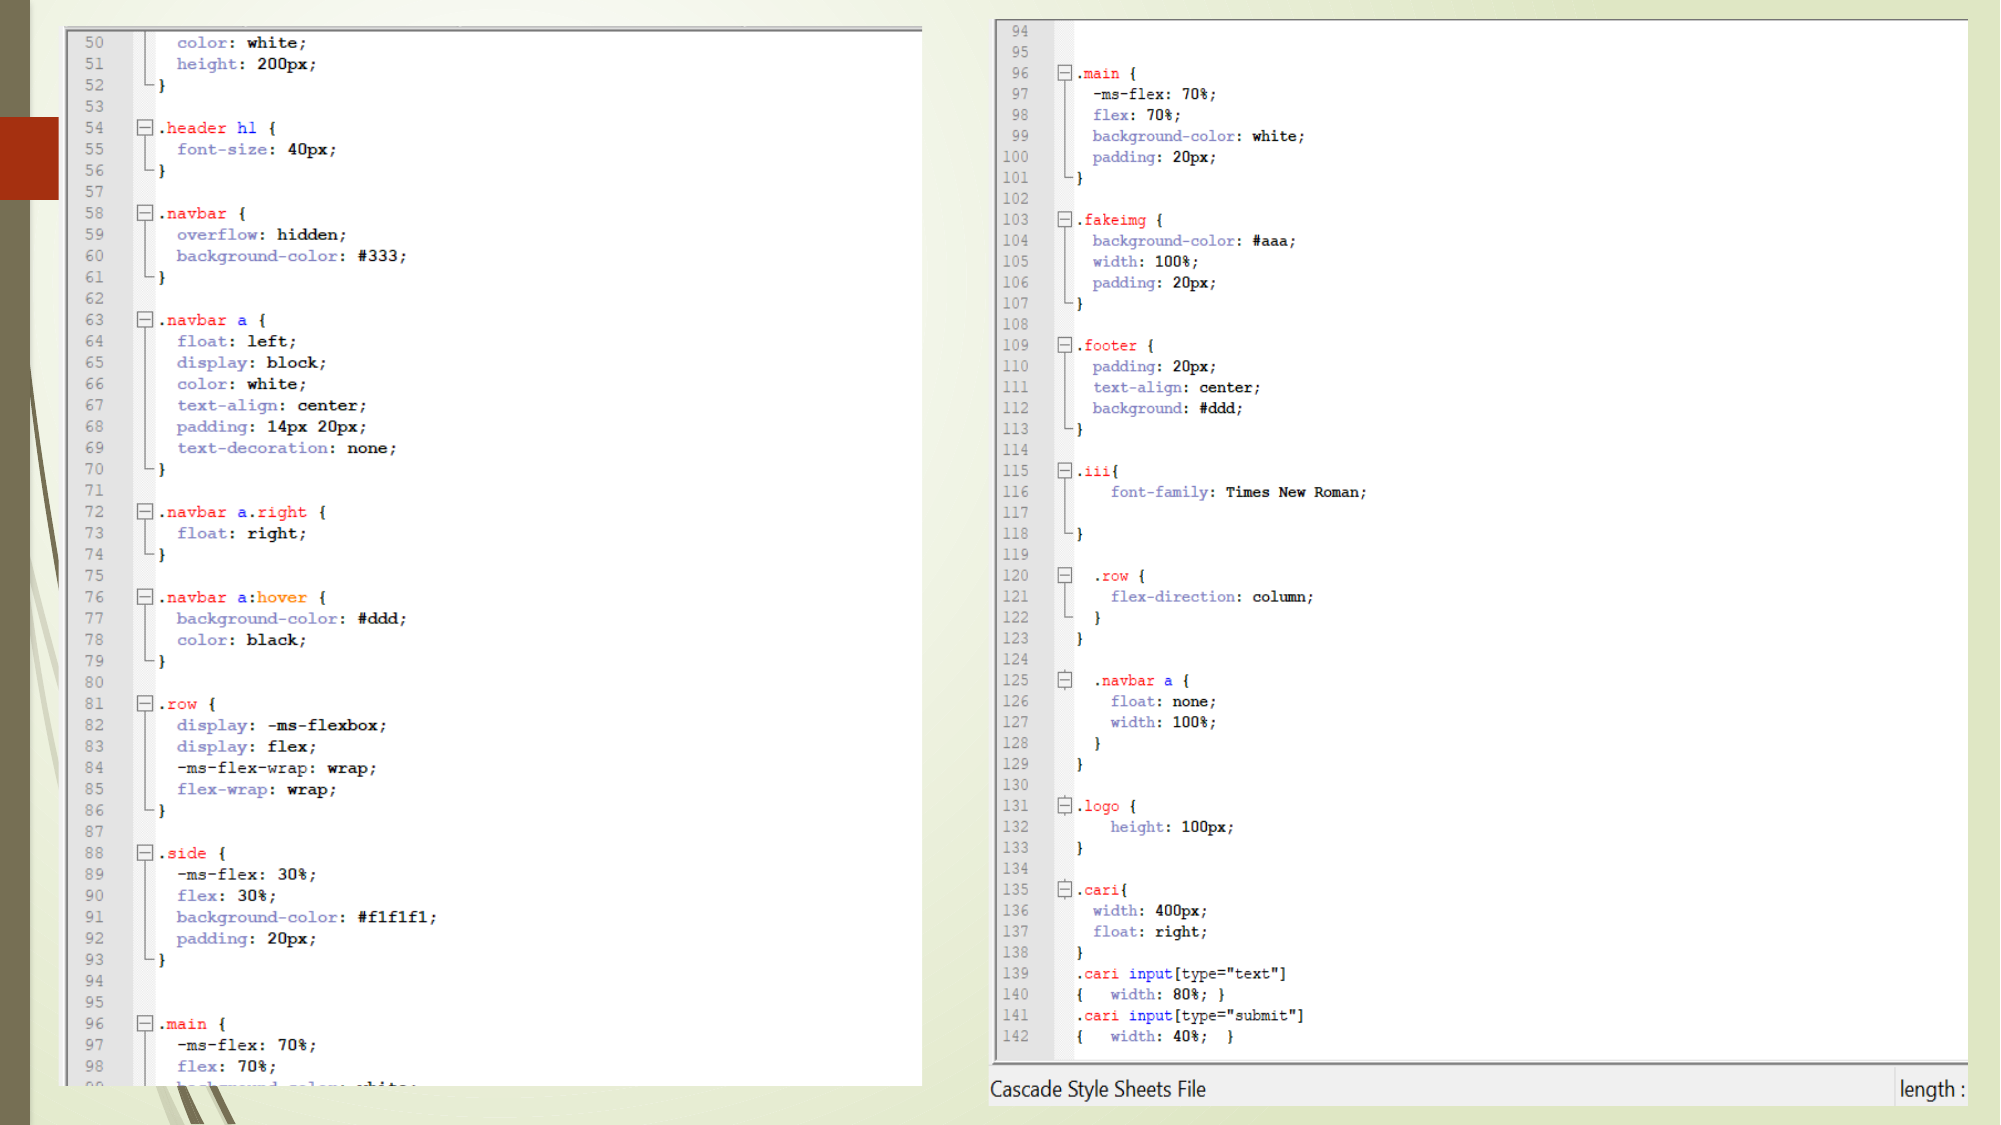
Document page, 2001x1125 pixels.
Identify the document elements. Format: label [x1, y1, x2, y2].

picture [58, 25, 923, 1087]
picture [988, 19, 1969, 1106]
